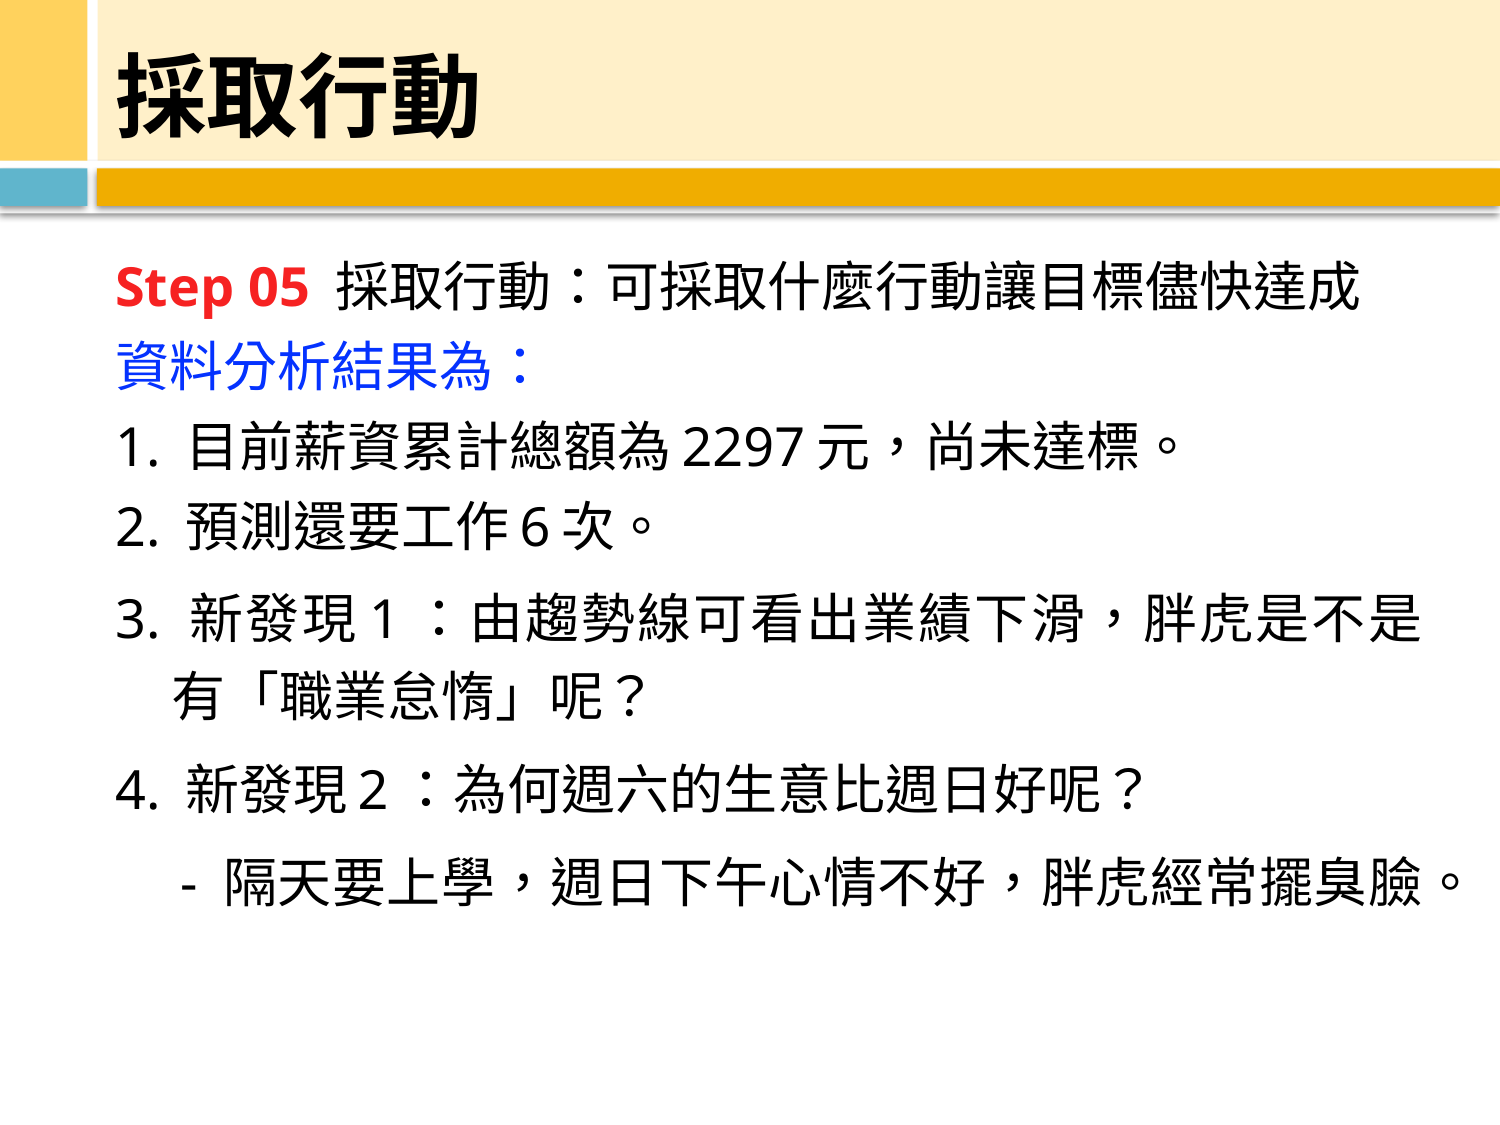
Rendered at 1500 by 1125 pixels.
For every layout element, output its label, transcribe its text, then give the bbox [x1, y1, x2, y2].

title 採取行動 [100, 26, 1438, 161]
list Step 05 採取行動：可採取什麼行動讓目標儘快達成 資料分析結果為： 1. 目前薪資累計總額為2297元，尚未達標。 2. 預測還要工作6次。 3. 新發現1：由趨勢線可看出業績下滑，胖虎是不是有「職業怠惰」呢？ 4. 新發現2：為何週六的生意比週日好呢？ - 隔天要上學，週日下午心情不好，胖虎經常擺臭臉。 [100, 231, 1438, 1024]
